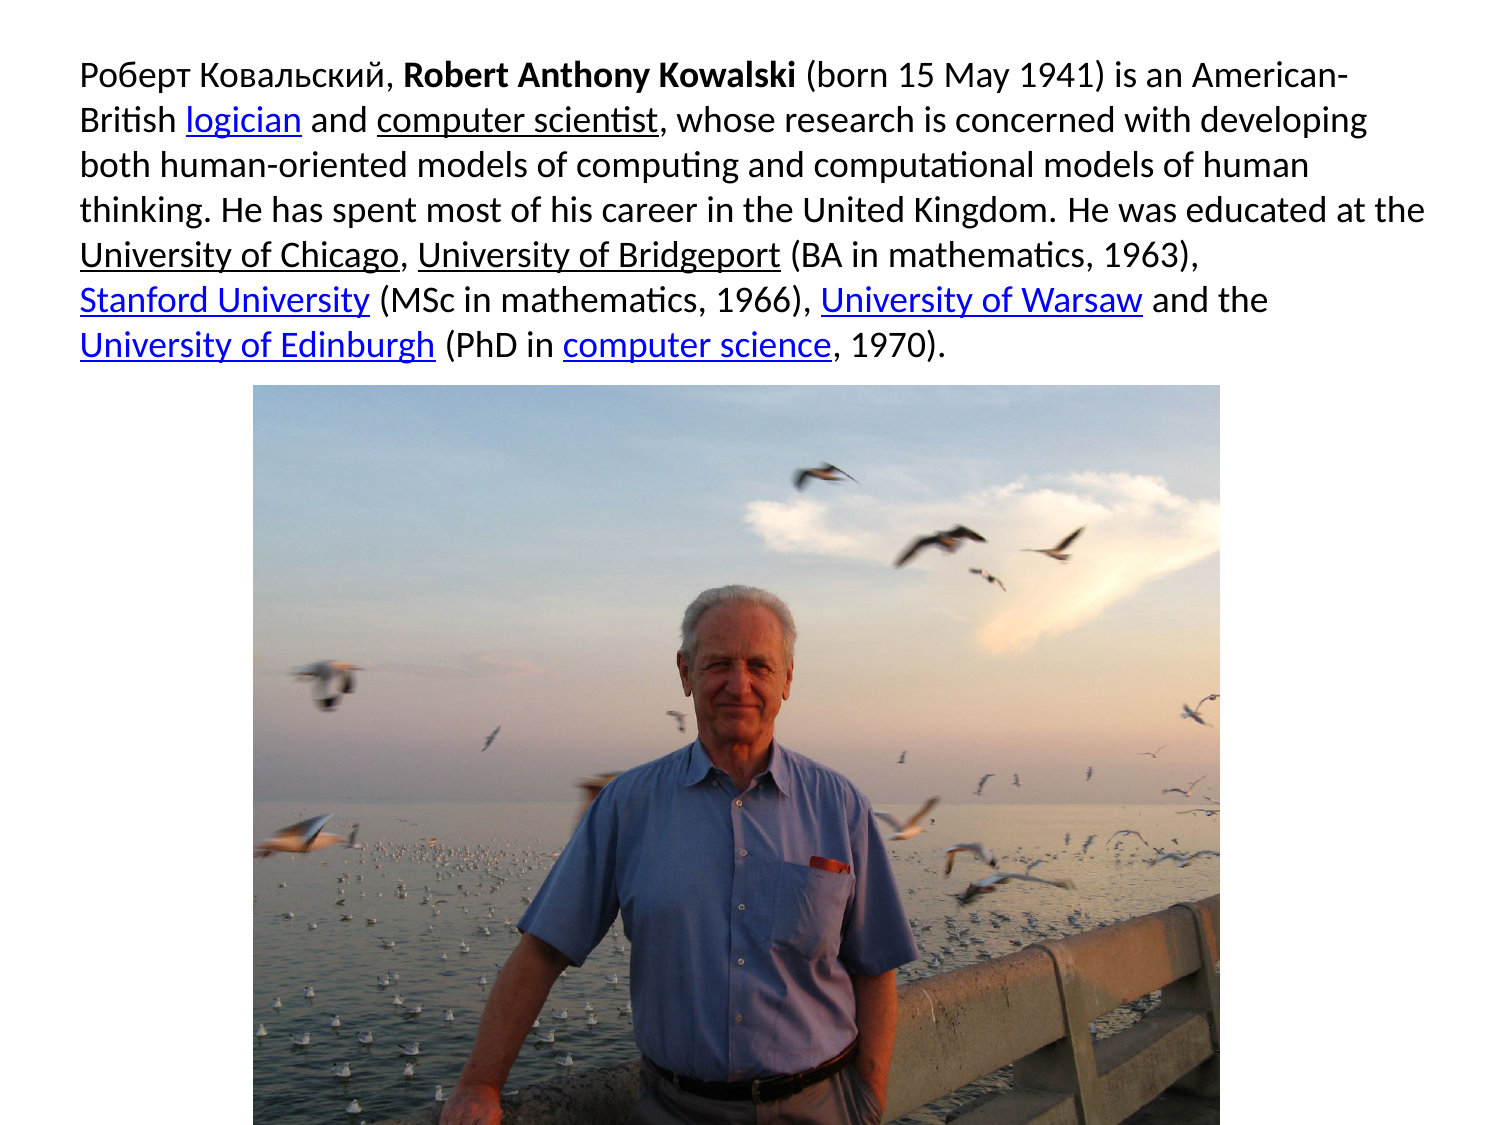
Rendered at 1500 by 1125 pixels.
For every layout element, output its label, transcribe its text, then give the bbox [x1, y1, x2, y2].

picture [253, 385, 1221, 1125]
text_box Роберт Ковальский, Robert Anthony Kowalski (born 15 May 1941) is an American-British logician and computer scientist, whose research is concerned with developing both human-oriented models of computing and computational models of human thinking. He has spent most of his career in the United Kingdom. He was educated at the University of Chicago, University of Bridgeport (BA in mathematics, 1963), Stanford University (MSc in mathematics, 1966), University of Warsaw and the University of Edinburgh (PhD in computer science, 1970). [64, 42, 1459, 373]
